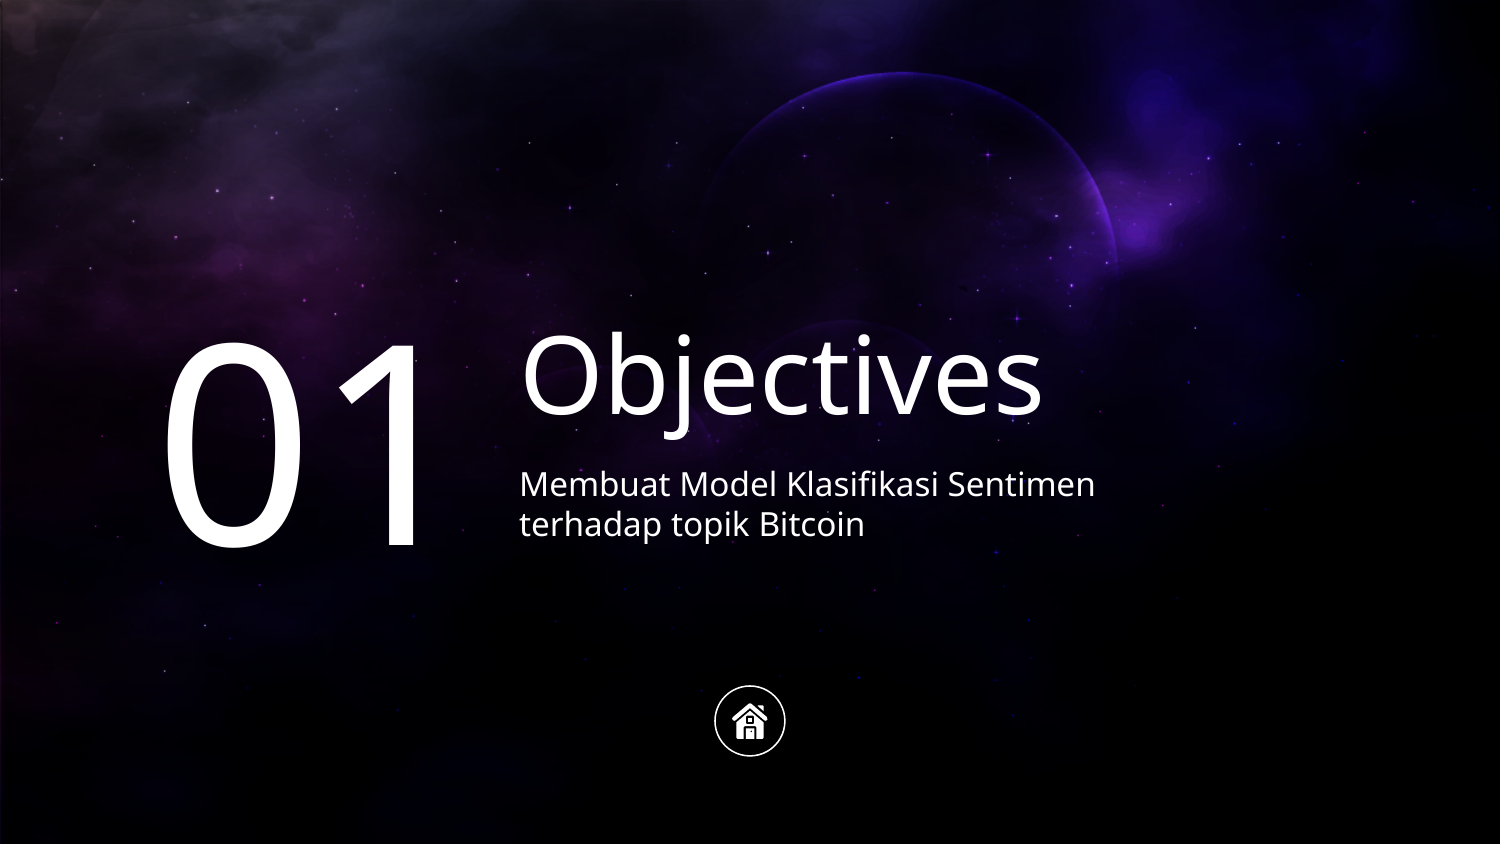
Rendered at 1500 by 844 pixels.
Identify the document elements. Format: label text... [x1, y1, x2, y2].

title Objectives [504, 312, 1283, 448]
subtitle Membuat Model Klasifikasi Sentimen terhadap topik Bitcoin [504, 448, 1283, 564]
title 01 [137, 320, 492, 548]
picture [0, 0, 1500, 844]
text_box [714, 685, 785, 756]
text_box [731, 702, 769, 739]
